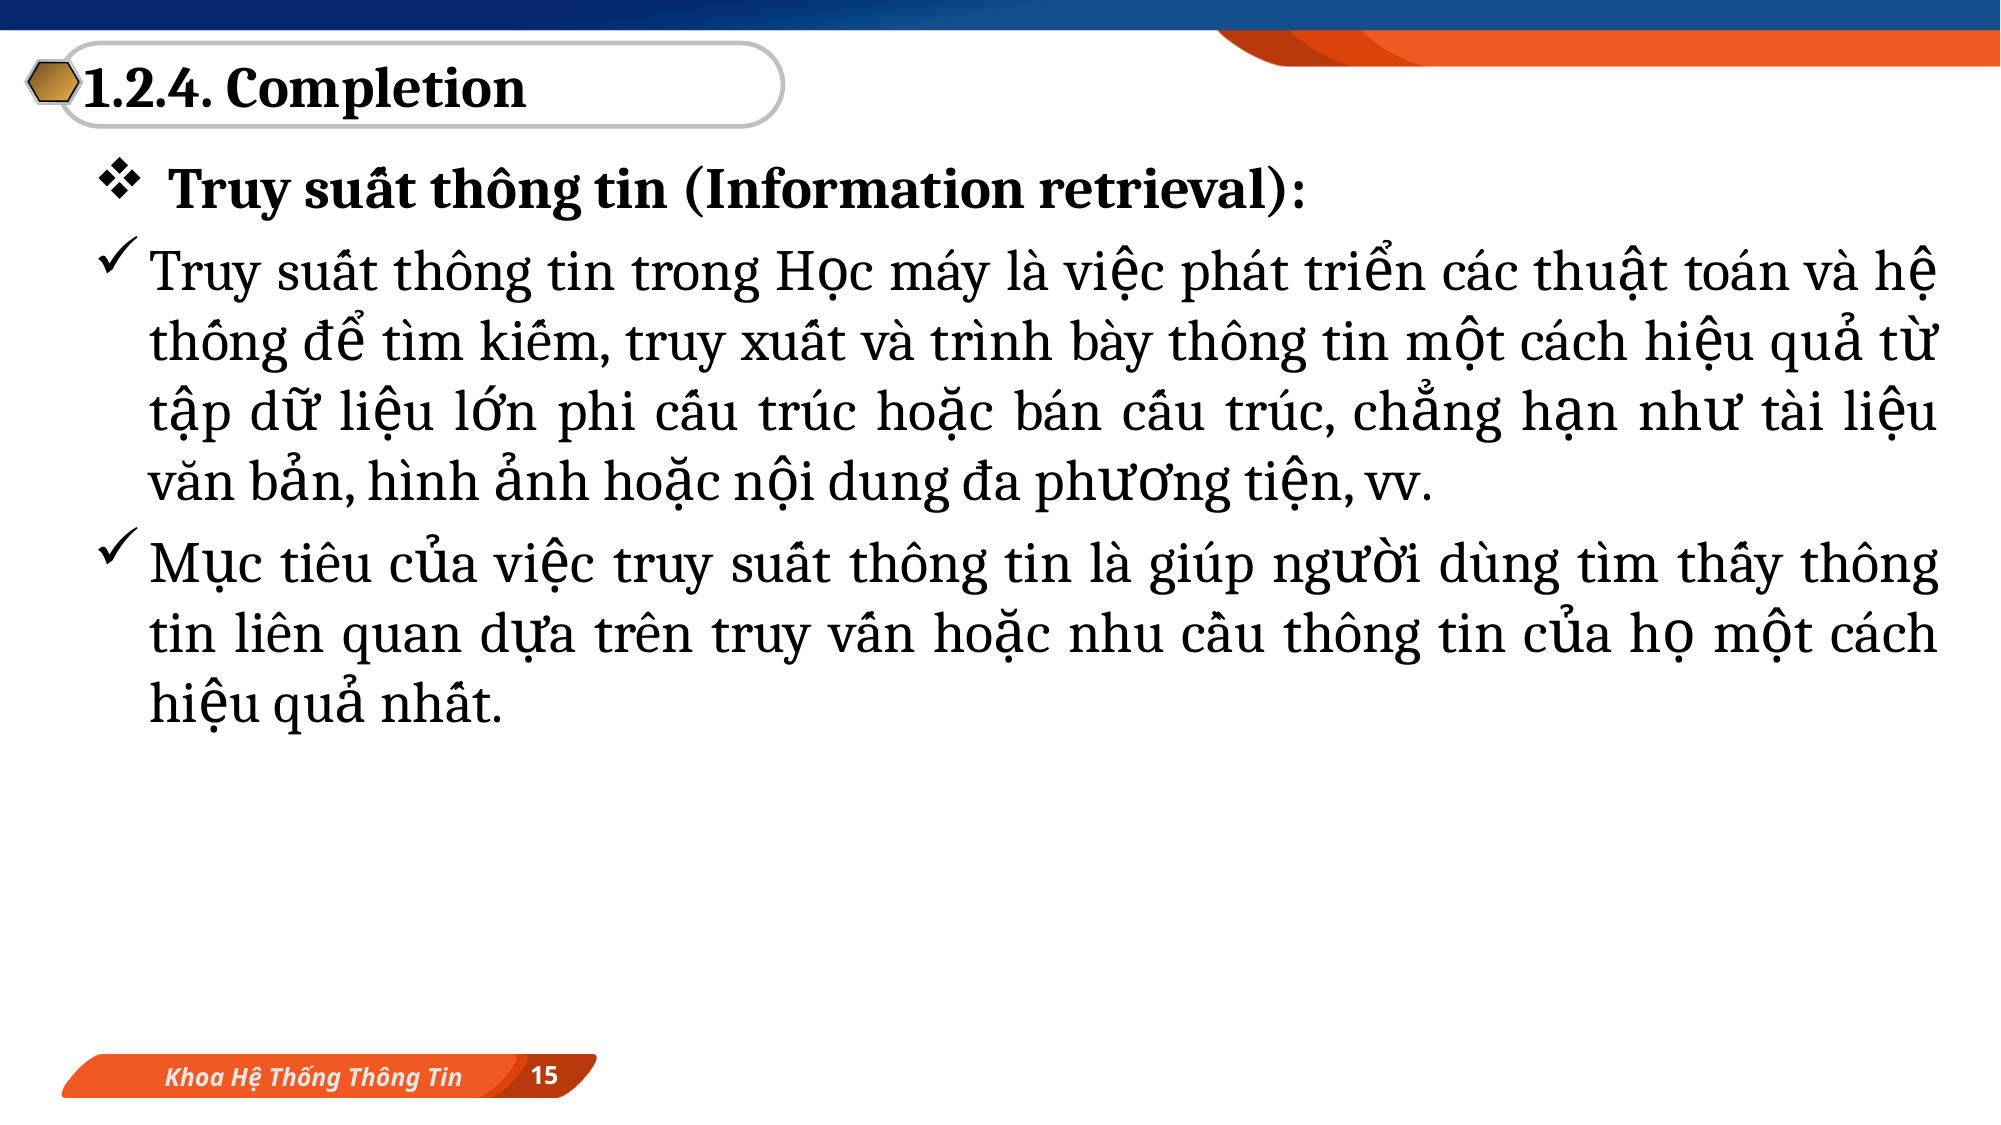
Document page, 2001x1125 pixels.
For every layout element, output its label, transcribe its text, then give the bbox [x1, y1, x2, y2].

picture [0, 0, 2001, 71]
footer Khoa Hệ Thống Thông Tin [119, 1054, 508, 1098]
picture [34, 1017, 624, 1125]
text_box Truy suất thông tin (Information retrieval): Truy suất thông tin trong Học máy là việc phát triển các thuật toán và hệ thống để tìm kiếm, truy xuất và trình bày thông tin một cách hiệu quả từ tập dữ liệu lớn phi cấu trúc hoặc bán cấu trúc, chẳng hạn như tài liệu văn bản, hình ảnh hoặc nội dung đa phương tiện, vv. Mục tiêu của việc truy suất thông tin là giúp người dùng tìm thấy thông tin liên quan dựa trên truy vấn hoặc nhu cầu thông tin của họ một cách hiệu quả nhất. [78, 143, 1954, 1005]
slide_number 15 [508, 1046, 574, 1106]
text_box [24, 42, 784, 127]
